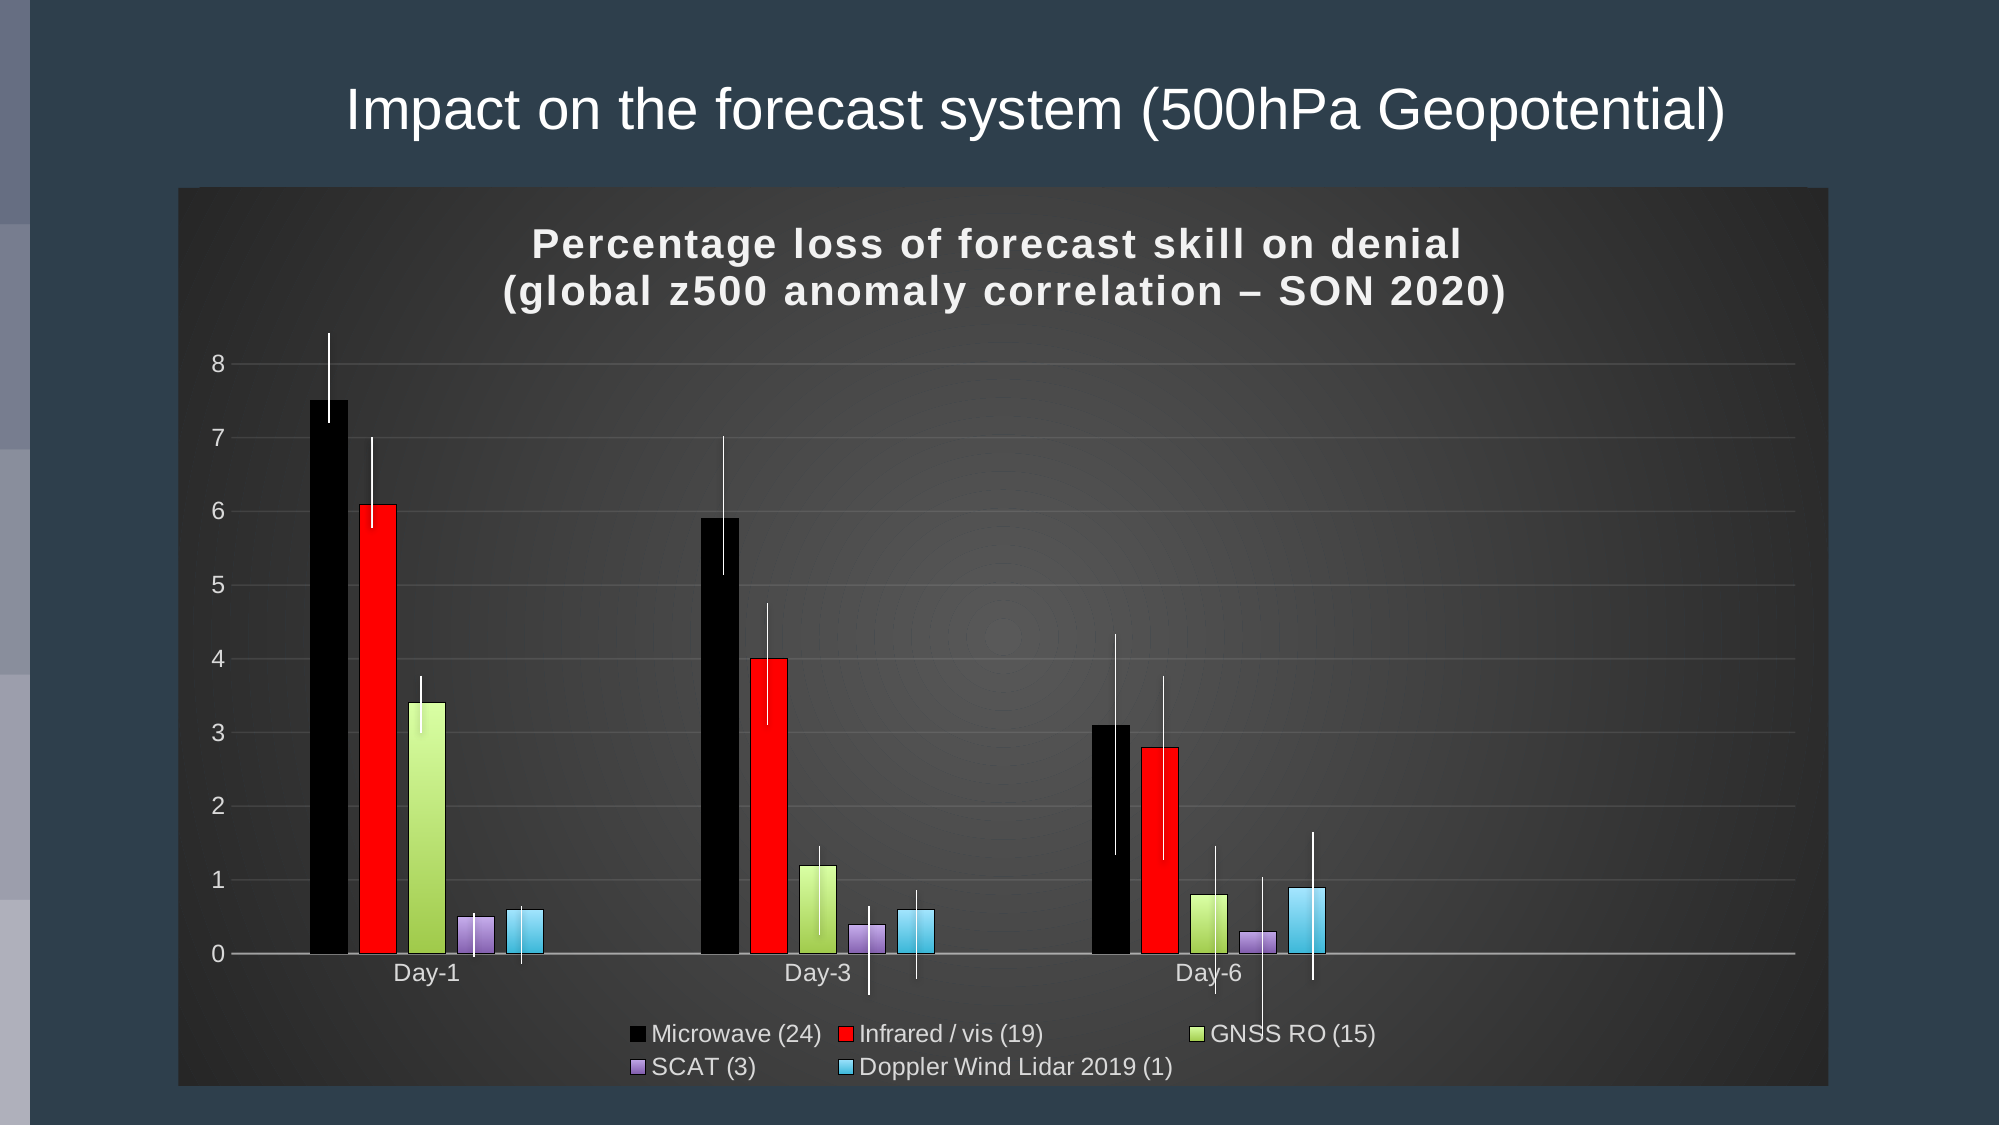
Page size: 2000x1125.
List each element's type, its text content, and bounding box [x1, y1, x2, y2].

chart [178, 187, 1829, 1087]
picture [0, 0, 30, 1125]
text_box Impact on the forecast system (500hPa Geopotential) [307, 50, 2000, 183]
